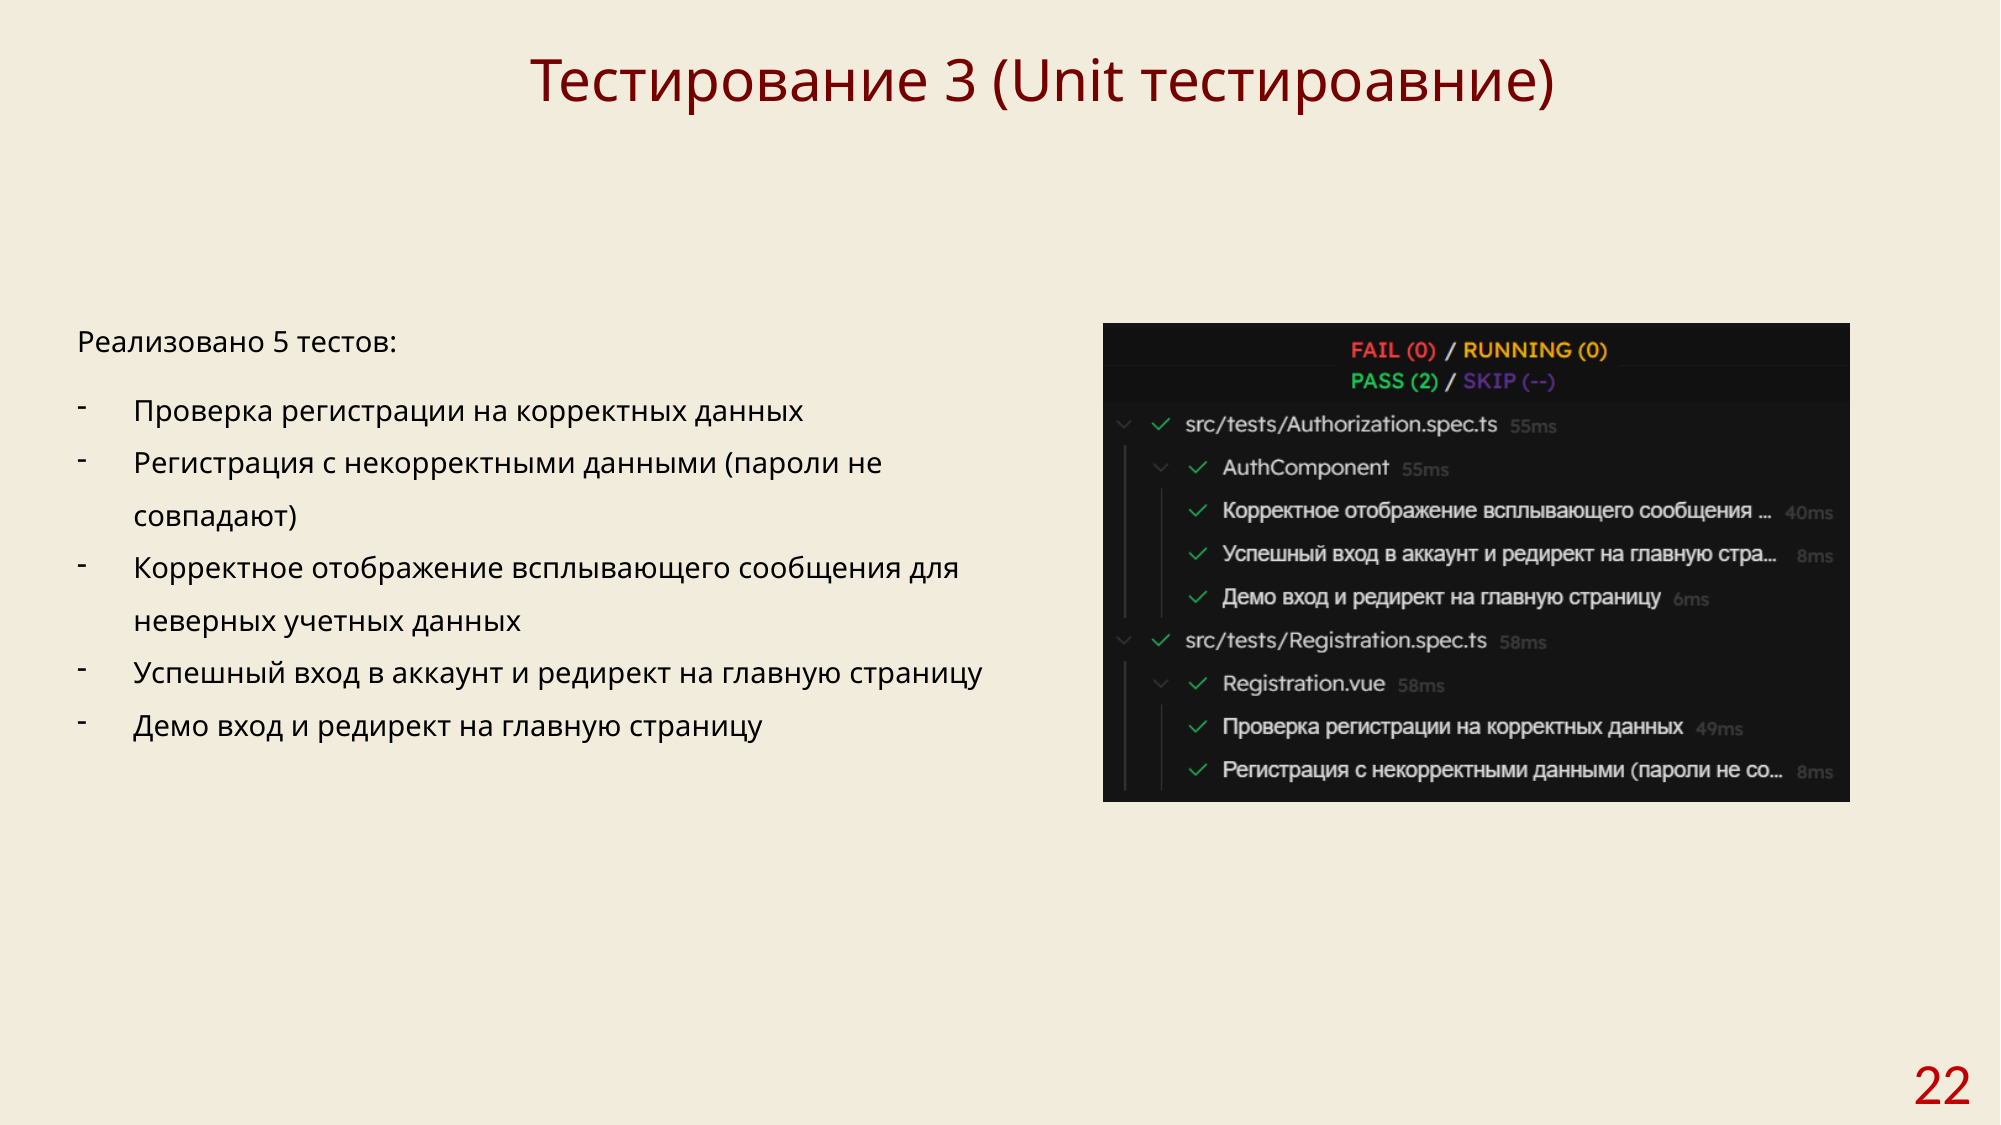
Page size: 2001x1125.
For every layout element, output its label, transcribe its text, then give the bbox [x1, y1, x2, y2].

text_box 22 [1898, 1039, 2000, 1124]
text_box Тестирование 3 (Unit тестироавние) [291, 35, 1795, 121]
text_box Реализовано 5 тестов: Проверка регистрации на корректных данных Регистрация с некорректными данными (пароли не совпадают) Корректное отображение всплывающего сообщения для неверных учетных данных Успешный вход в аккаунт и редирект на главную страницу Демо вход и редирект на главную страницу [62, 298, 1067, 750]
picture [1103, 323, 1850, 802]
